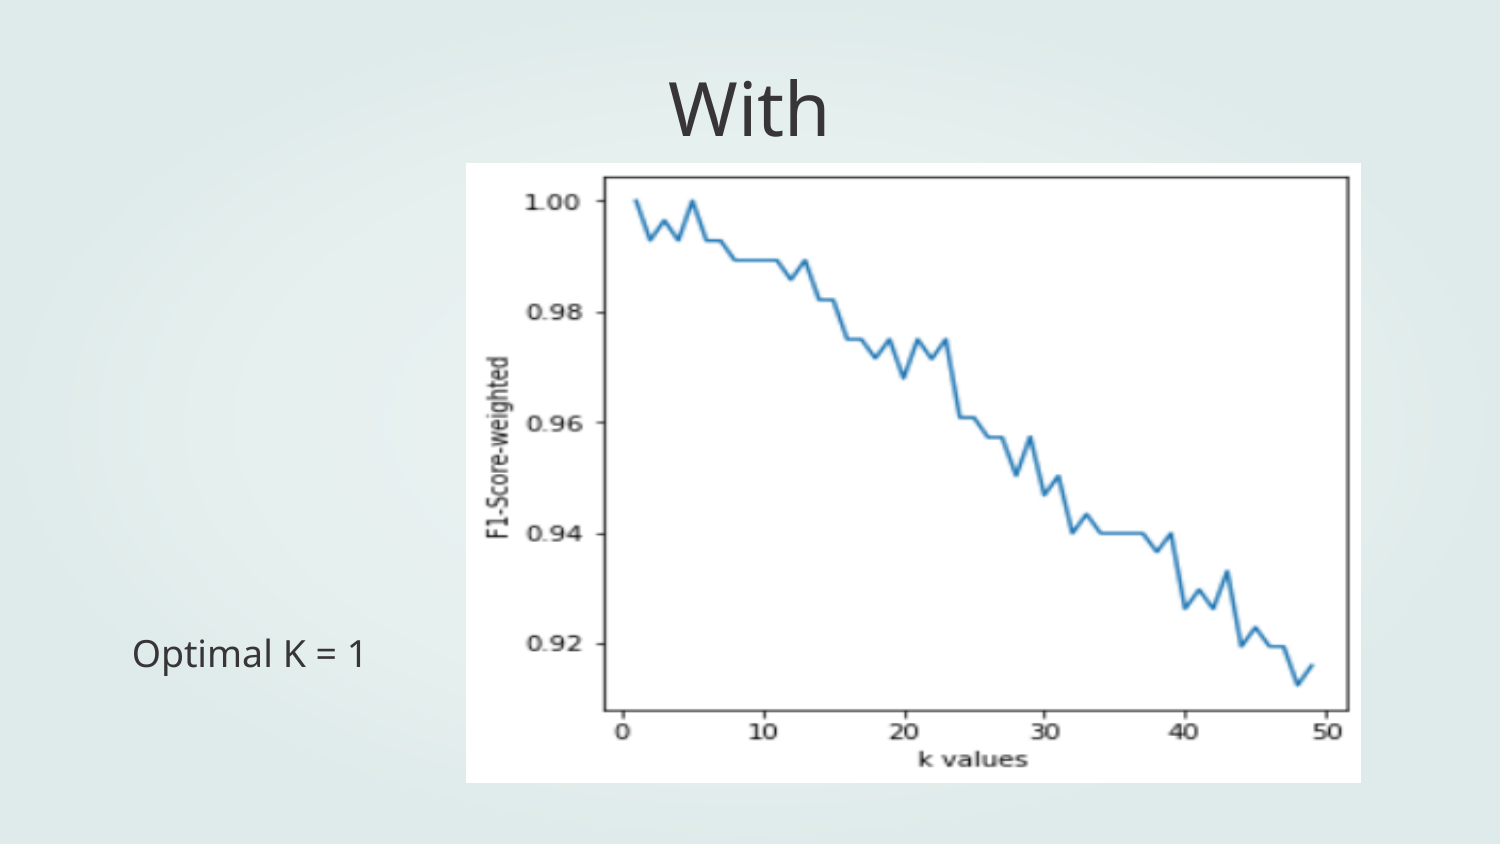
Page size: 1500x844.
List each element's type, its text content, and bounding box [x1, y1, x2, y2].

picture [0, 0, 1500, 844]
title With Normalization [397, 46, 1103, 150]
list Optimal K = 1 [116, 212, 461, 691]
